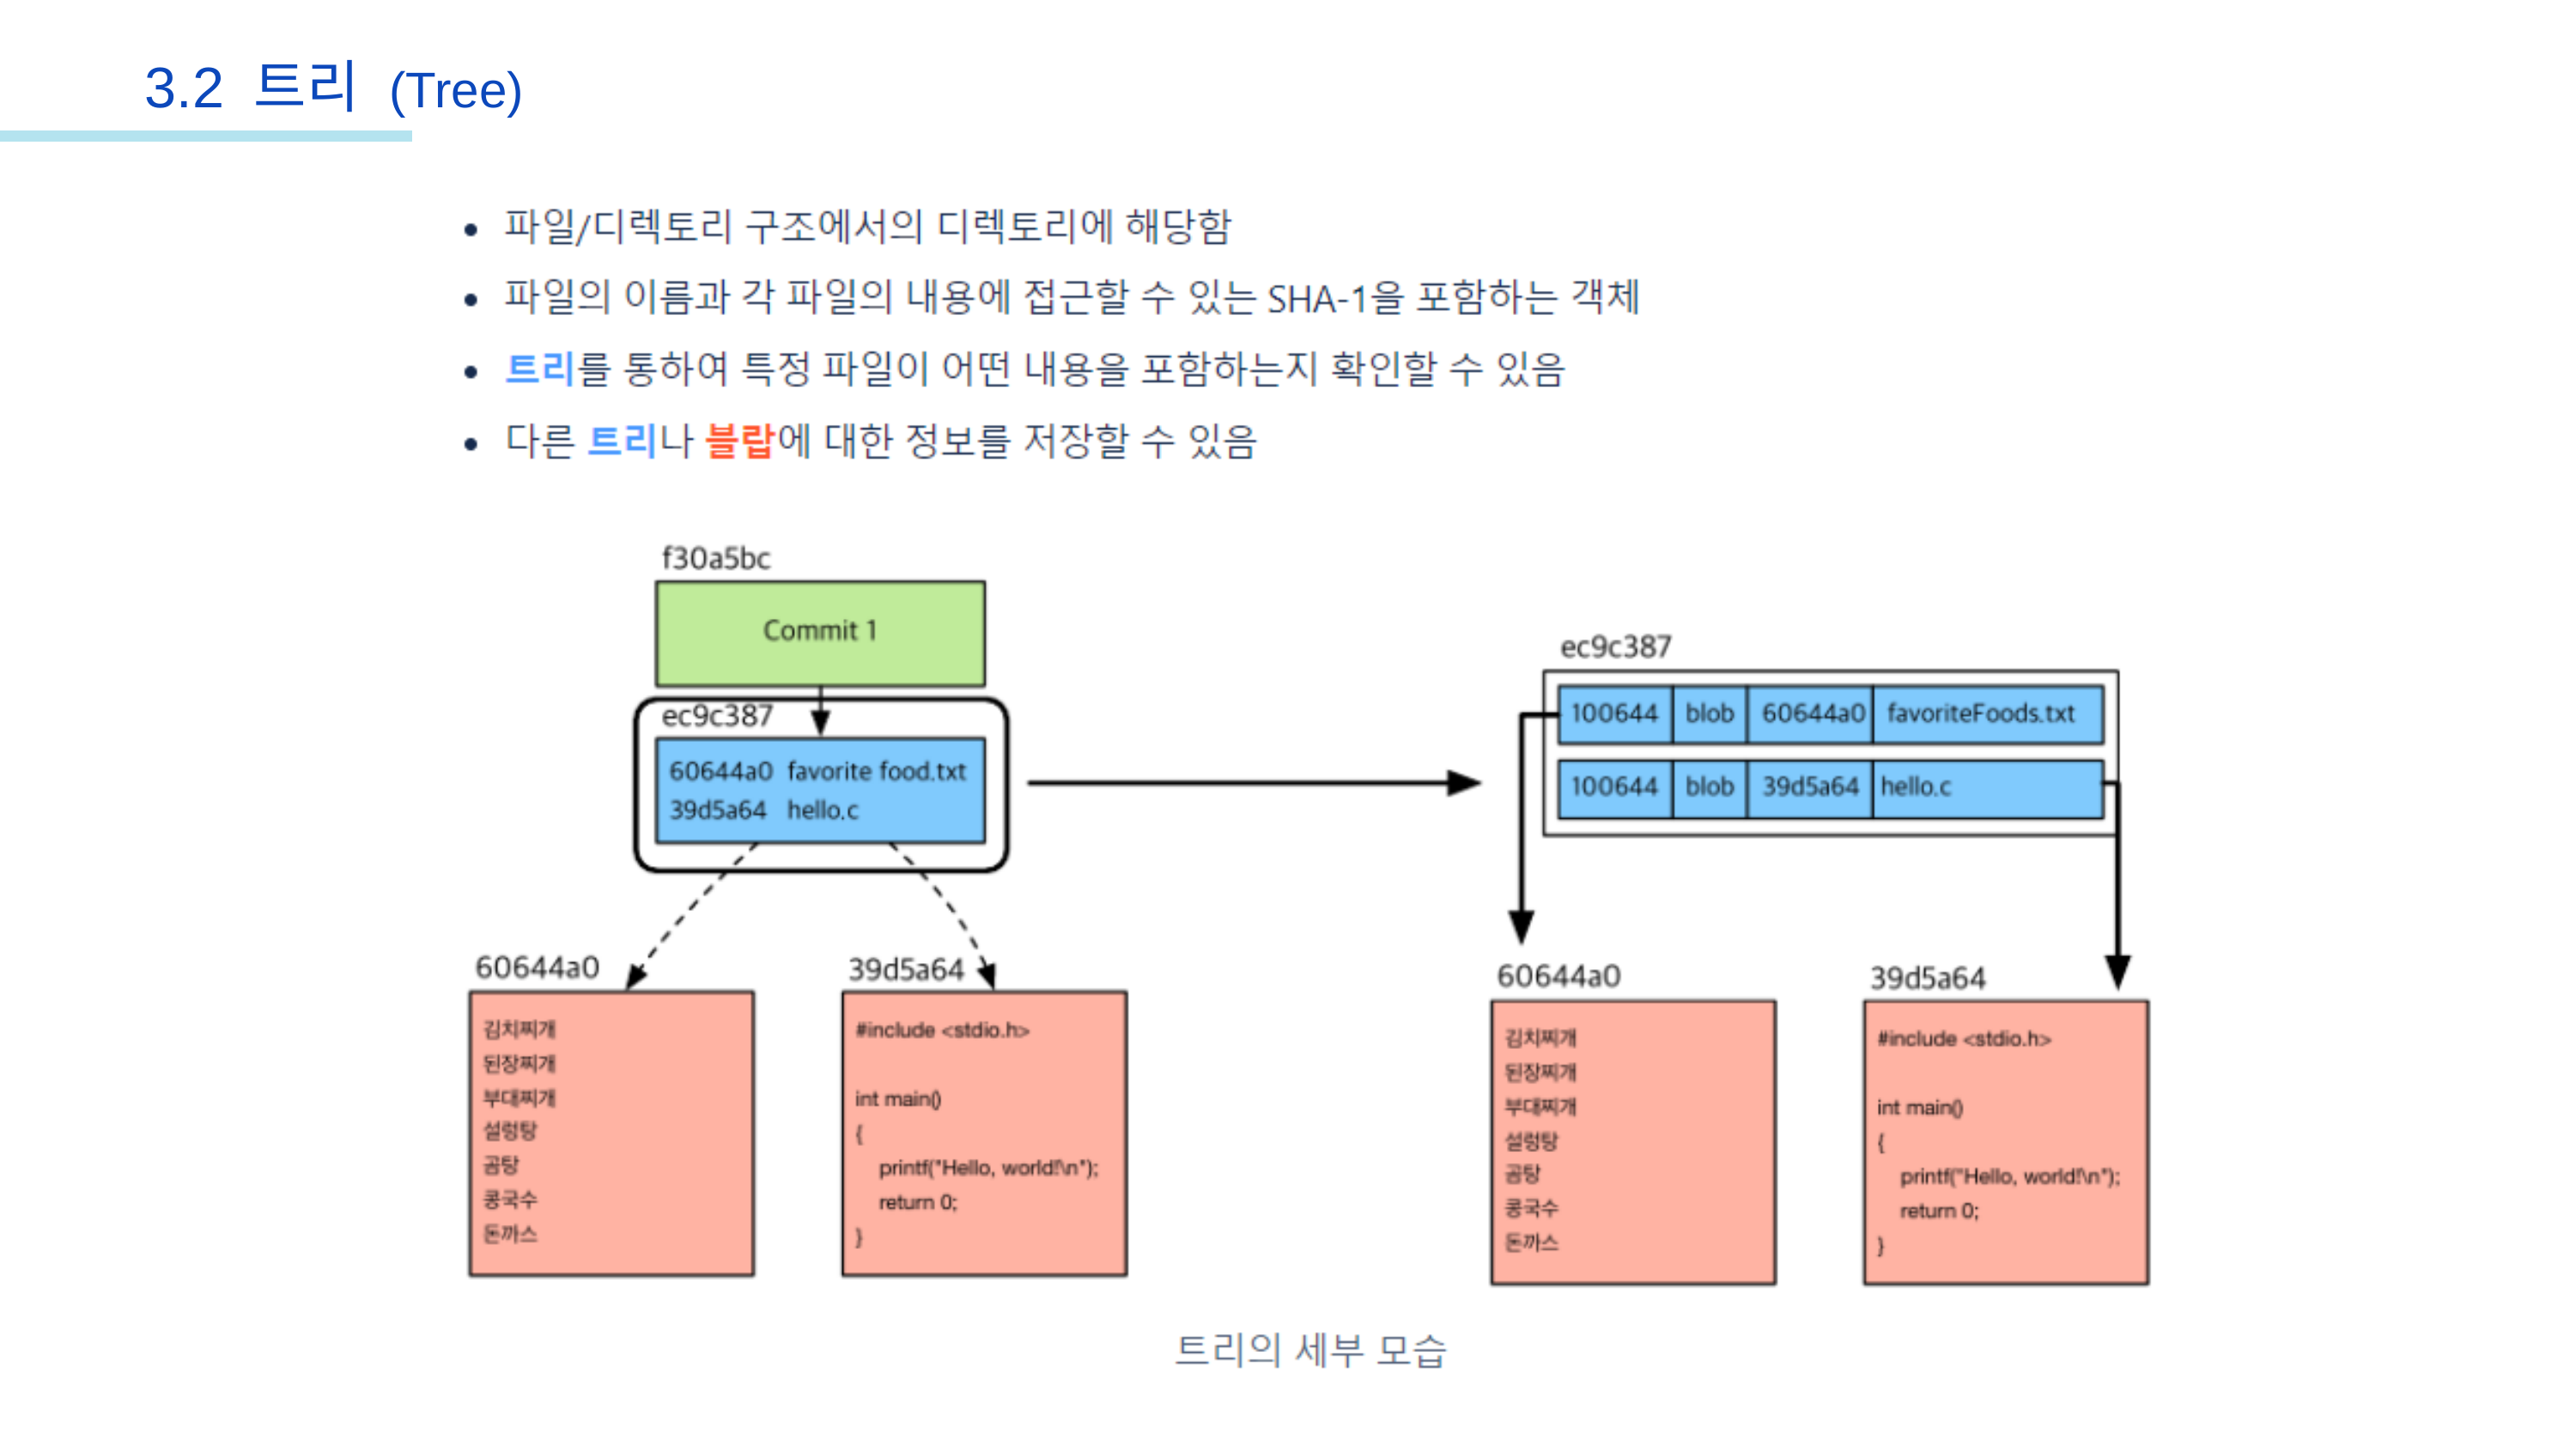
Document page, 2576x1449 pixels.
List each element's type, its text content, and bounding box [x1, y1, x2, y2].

text_box 3.2 트리 (Tree) [144, 36, 1971, 119]
picture [440, 187, 2166, 1383]
text_box [0, 130, 412, 142]
